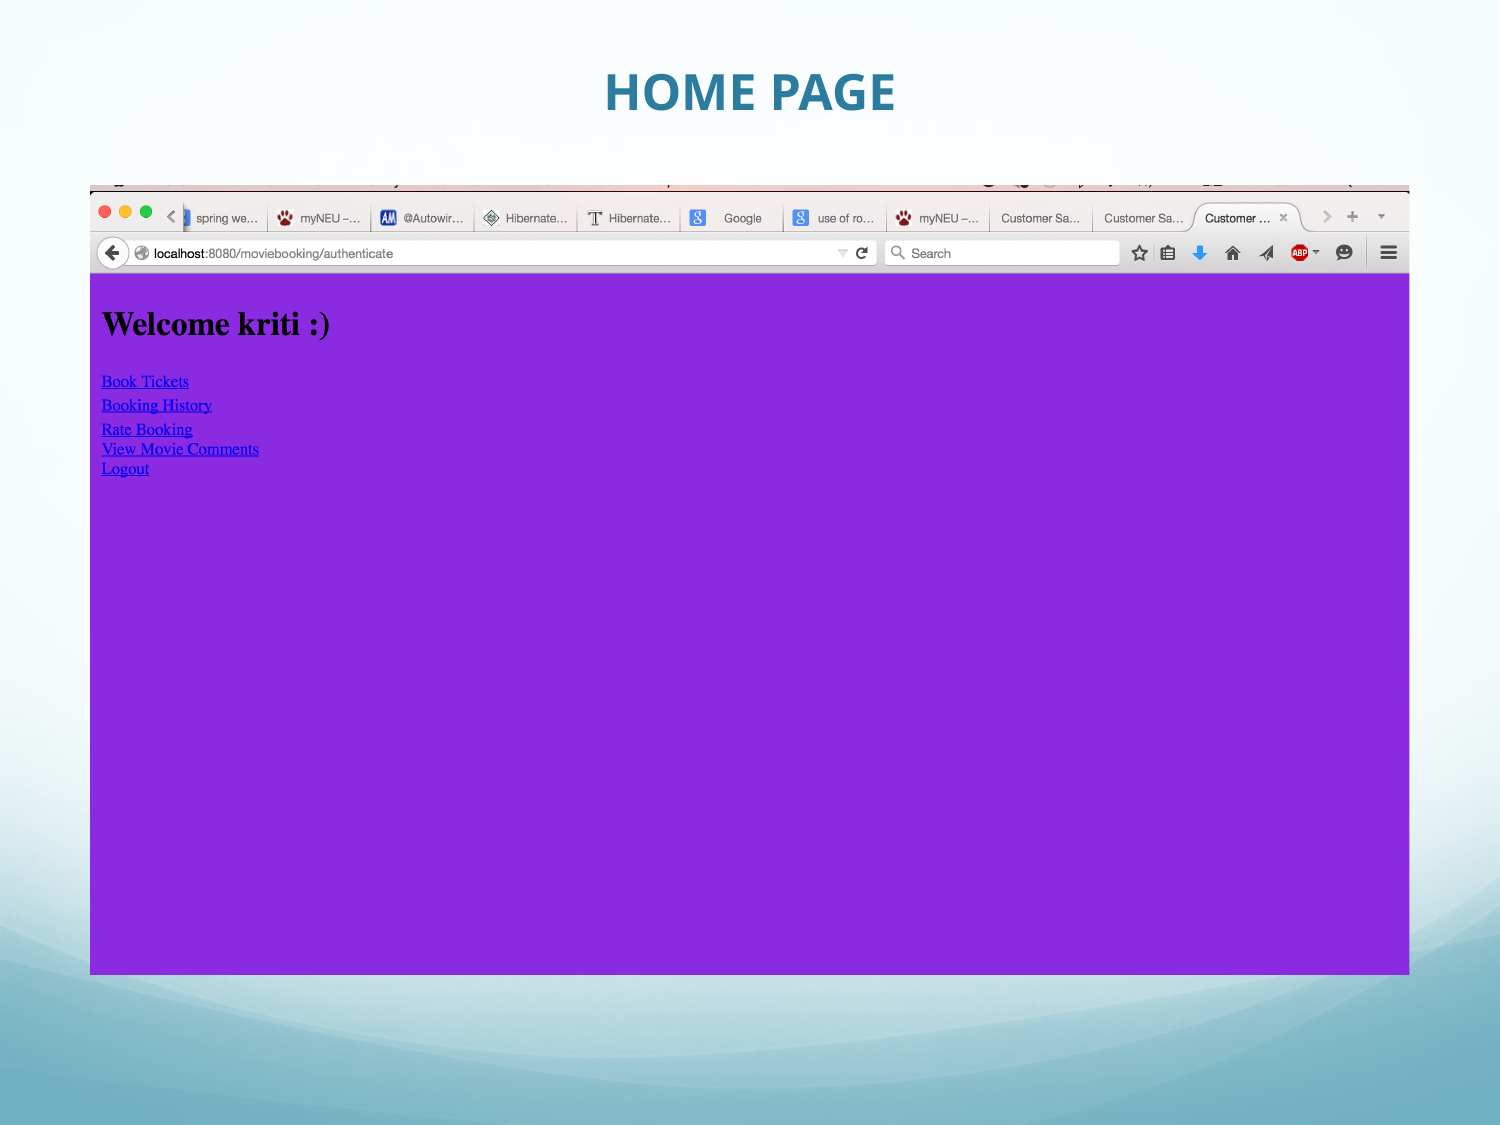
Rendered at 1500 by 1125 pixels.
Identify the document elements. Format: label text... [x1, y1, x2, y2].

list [89, 185, 1410, 976]
title HOME PAGE [90, 17, 1410, 128]
